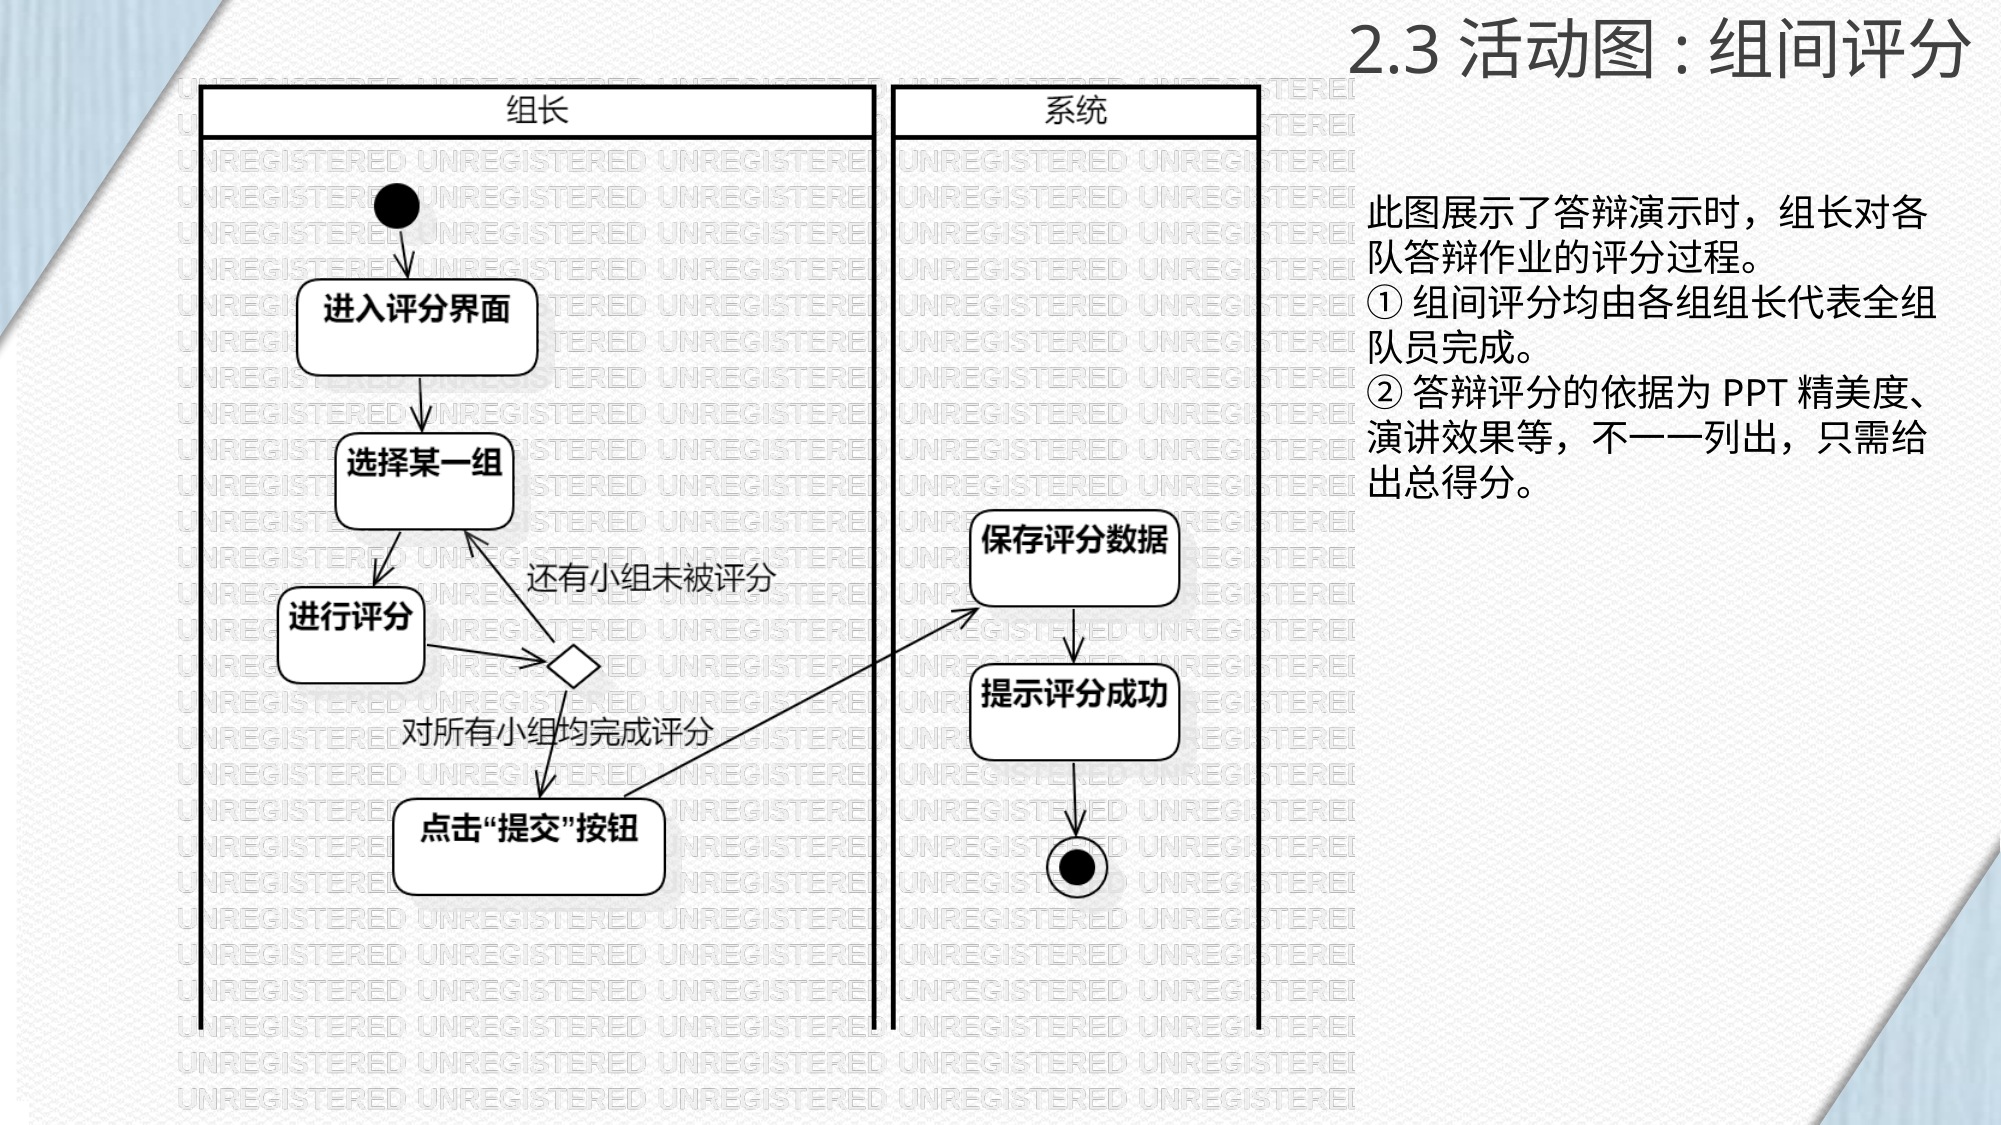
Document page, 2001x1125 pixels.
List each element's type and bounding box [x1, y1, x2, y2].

text_box [0, 0, 2000, 1125]
picture [177, 63, 1355, 1125]
